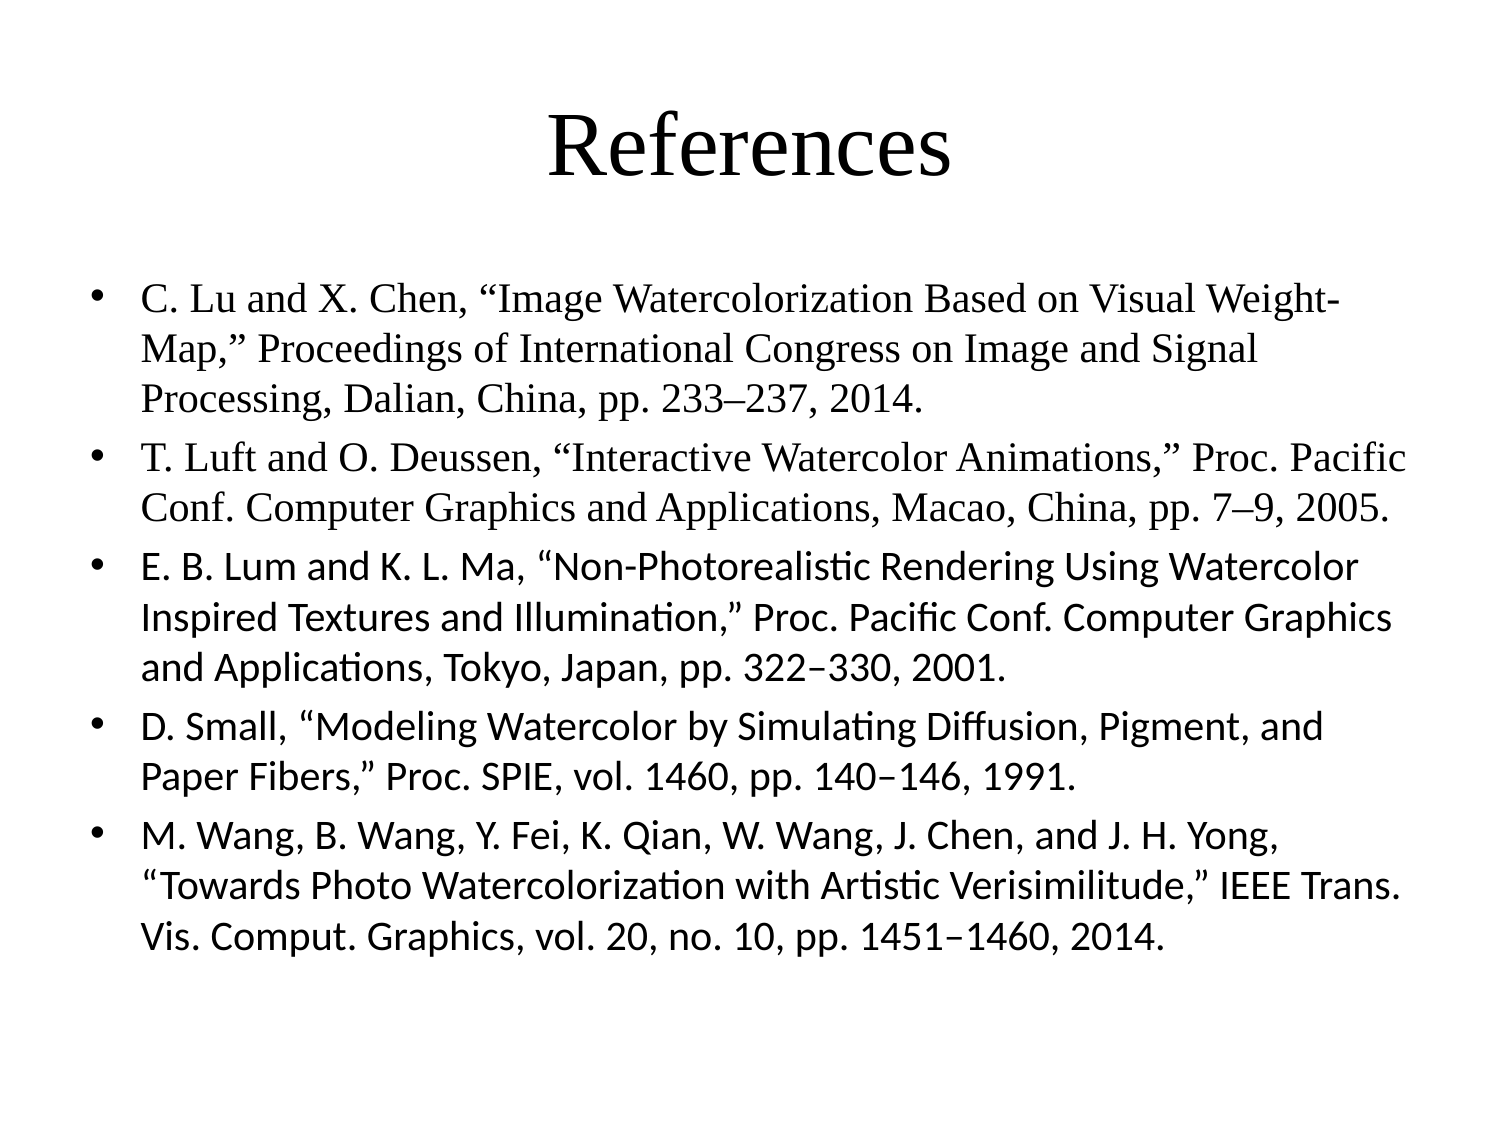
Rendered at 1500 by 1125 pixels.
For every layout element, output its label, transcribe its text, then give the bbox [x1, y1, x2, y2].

title References [75, 45, 1425, 233]
list C. Lu and X. Chen, “Image Watercolorization Based on Visual Weight-Map,” Proceedings of International Congress on Image and Signal Processing, Dalian, China, pp. 233–237, 2014. T. Luft and O. Deussen, “Interactive Watercolor Animations,” Proc. Pacific Conf. Computer Graphics and Applications, Macao, China, pp. 7–9, 2005. E. B. Lum and K. L. Ma, “Non-Photorealistic Rendering Using Watercolor Inspired Textures and Illumination,” Proc. Pacific Conf. Computer Graphics and Applications, Tokyo, Japan, pp. 322–330, 2001. D. Small, “Modeling Watercolor by Simulating Diffusion, Pigment, and Paper Fibers,” Proc. SPIE, vol. 1460, pp. 140–146, 1991. M. Wang, B. Wang, Y. Fei, K. Qian, W. Wang, J. Chen, and J. H. Yong, “Towards Photo Watercolorization with Artistic Verisimilitude,” IEEE Trans. Vis. Comput. Graphics, vol. 20, no. 10, pp. 1451–1460, 2014. [75, 262, 1425, 1005]
